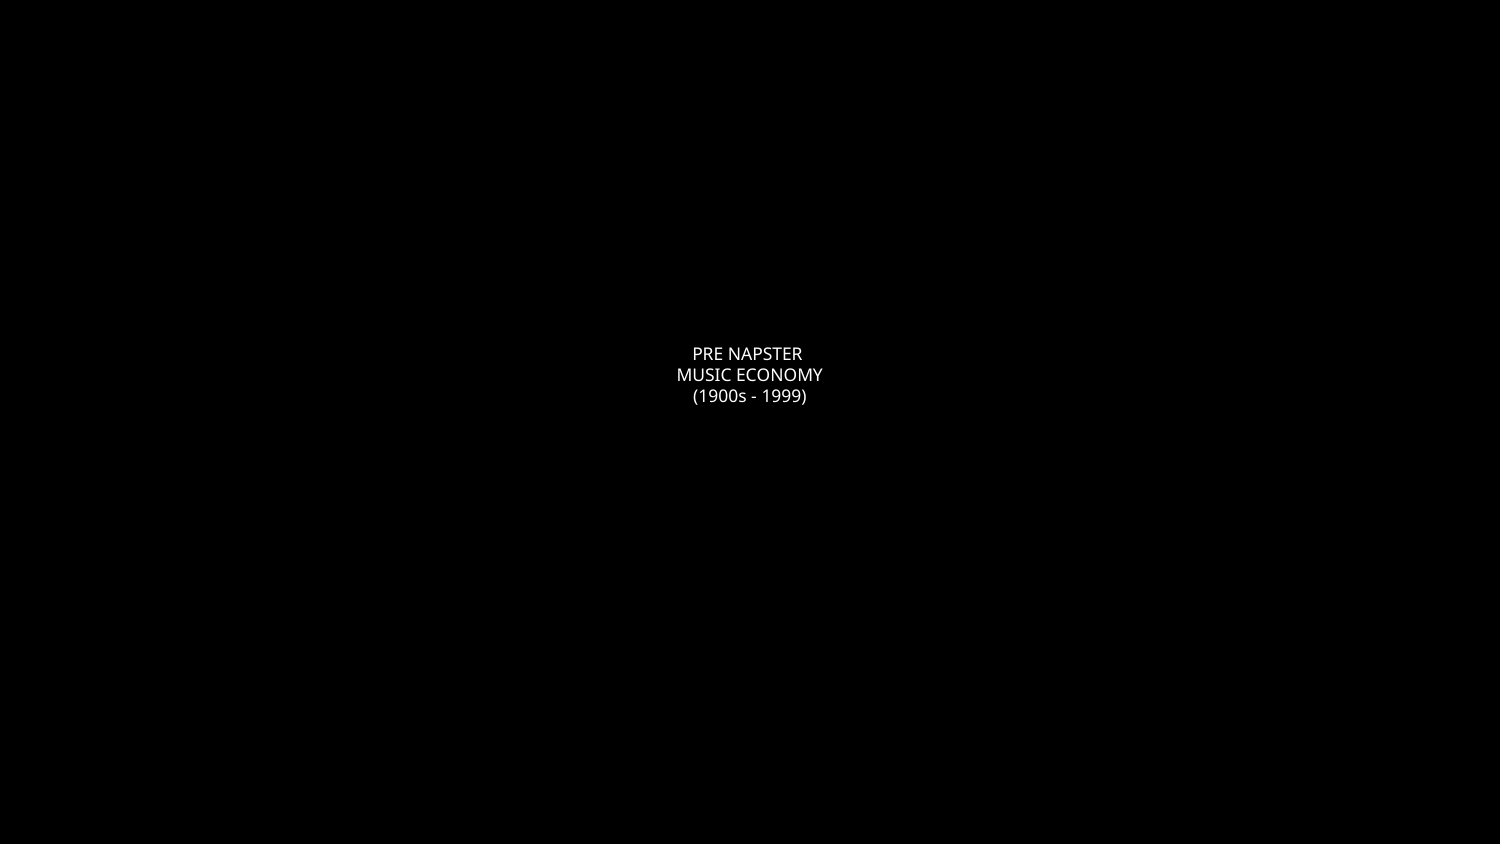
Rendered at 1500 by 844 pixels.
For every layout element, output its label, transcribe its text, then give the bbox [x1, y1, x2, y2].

title PRE NAPSTER MUSIC ECONOMY (1900s - 1999) [51, 327, 1449, 422]
